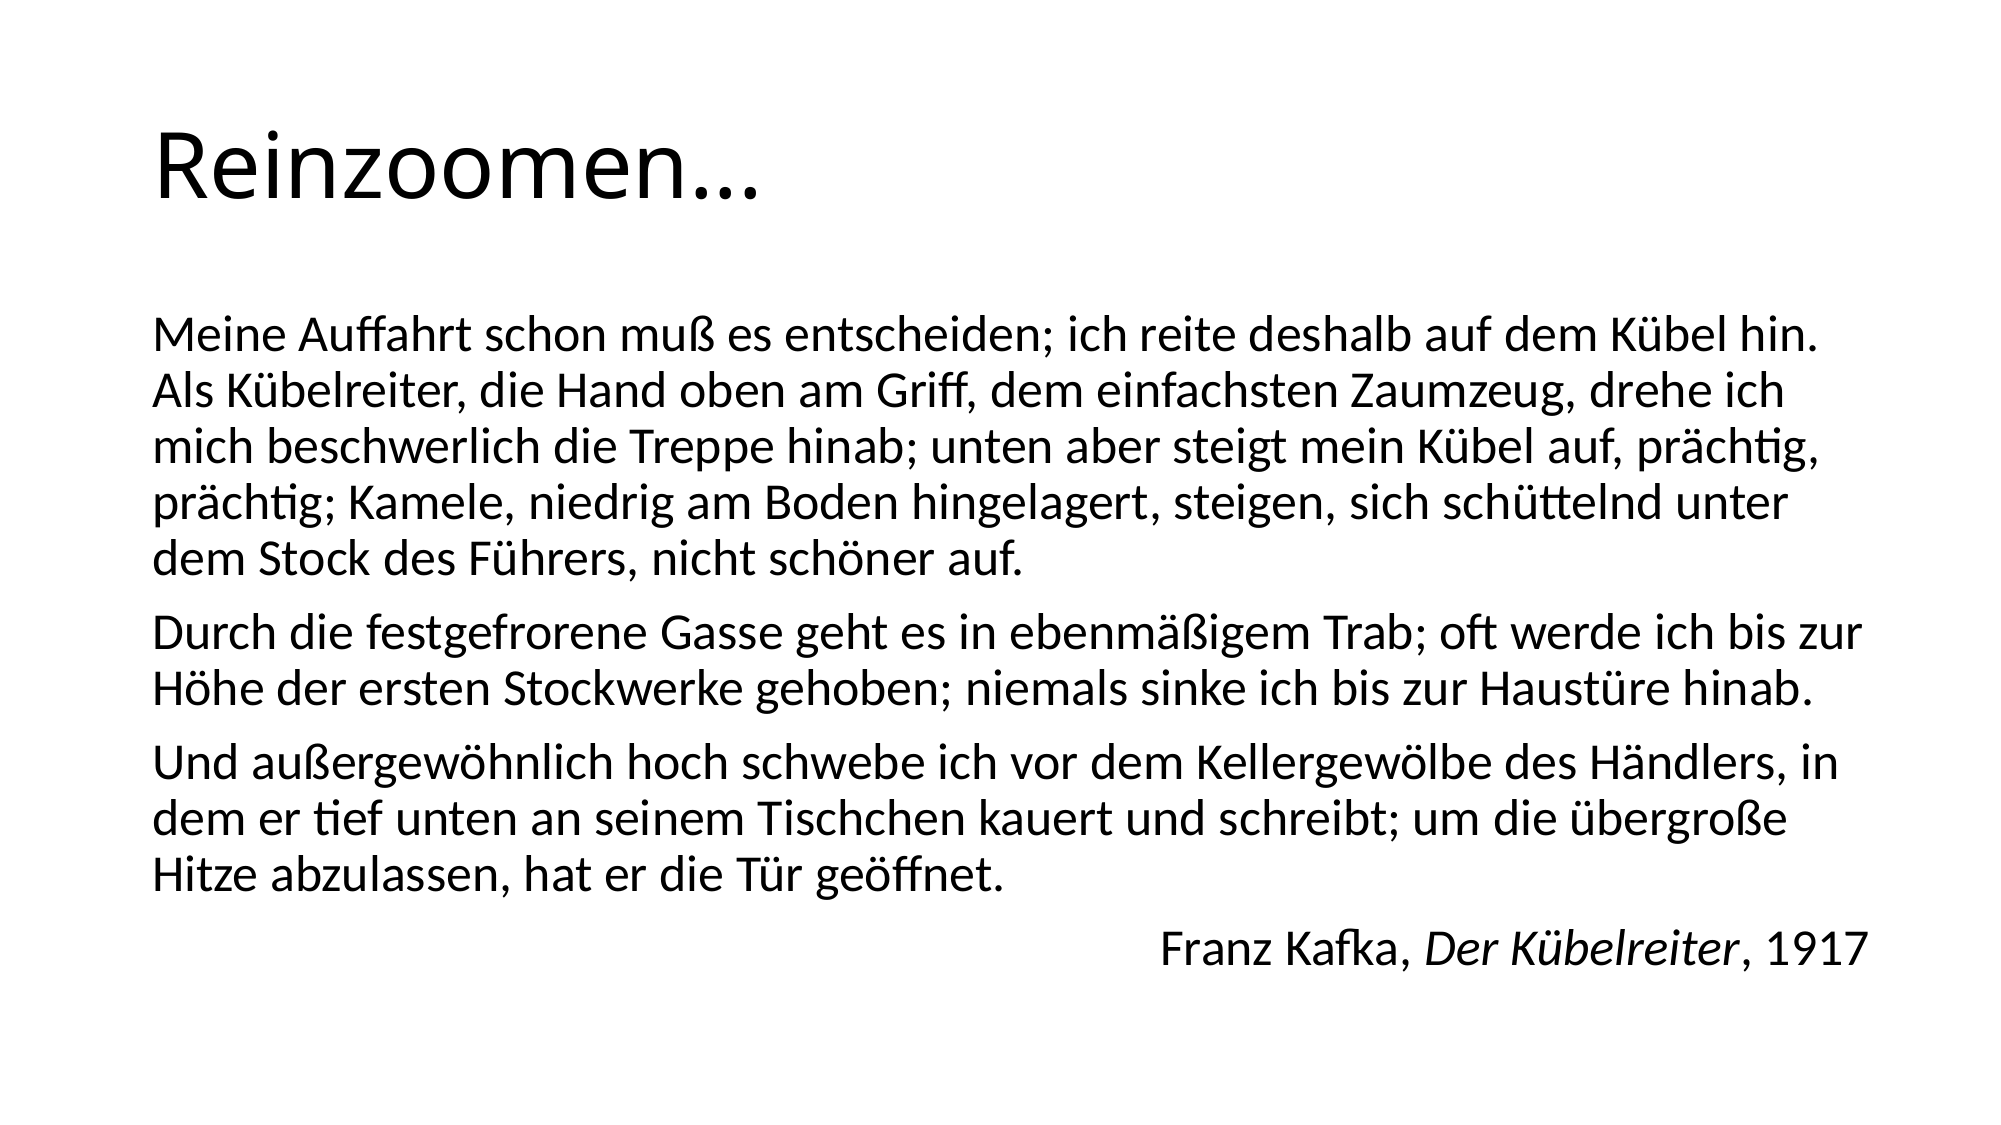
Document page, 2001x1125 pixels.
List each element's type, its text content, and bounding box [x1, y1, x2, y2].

title Reinzoomen... [137, 59, 1863, 278]
list Meine Auffahrt schon muß es entscheiden; ich reite deshalb auf dem Kübel hin. Als Kübelreiter, die Hand oben am Griff, dem einfachsten Zaumzeug, drehe ich mich beschwerlich die Treppe hinab; unten aber steigt mein Kübel auf, prächtig, prächtig; Kamele, niedrig am Boden hingelagert, steigen, sich schüttelnd unter dem Stock des Führers, nicht schöner auf. Durch die festgefrorene Gasse geht es in ebenmäßigem Trab; oft werde ich bis zur Höhe der ersten Stockwerke gehoben; niemals sinke ich bis zur Haustüre hinab. Und außergewöhnlich hoch schwebe ich vor dem Kellergewölbe des Händlers, in dem er tief unten an seinem Tischchen kauert und schreibt; um die übergroße Hitze abzulassen, hat er die Tür geöffnet. Franz Kafka, Der Kübelreiter, 1917 [137, 299, 1885, 1014]
